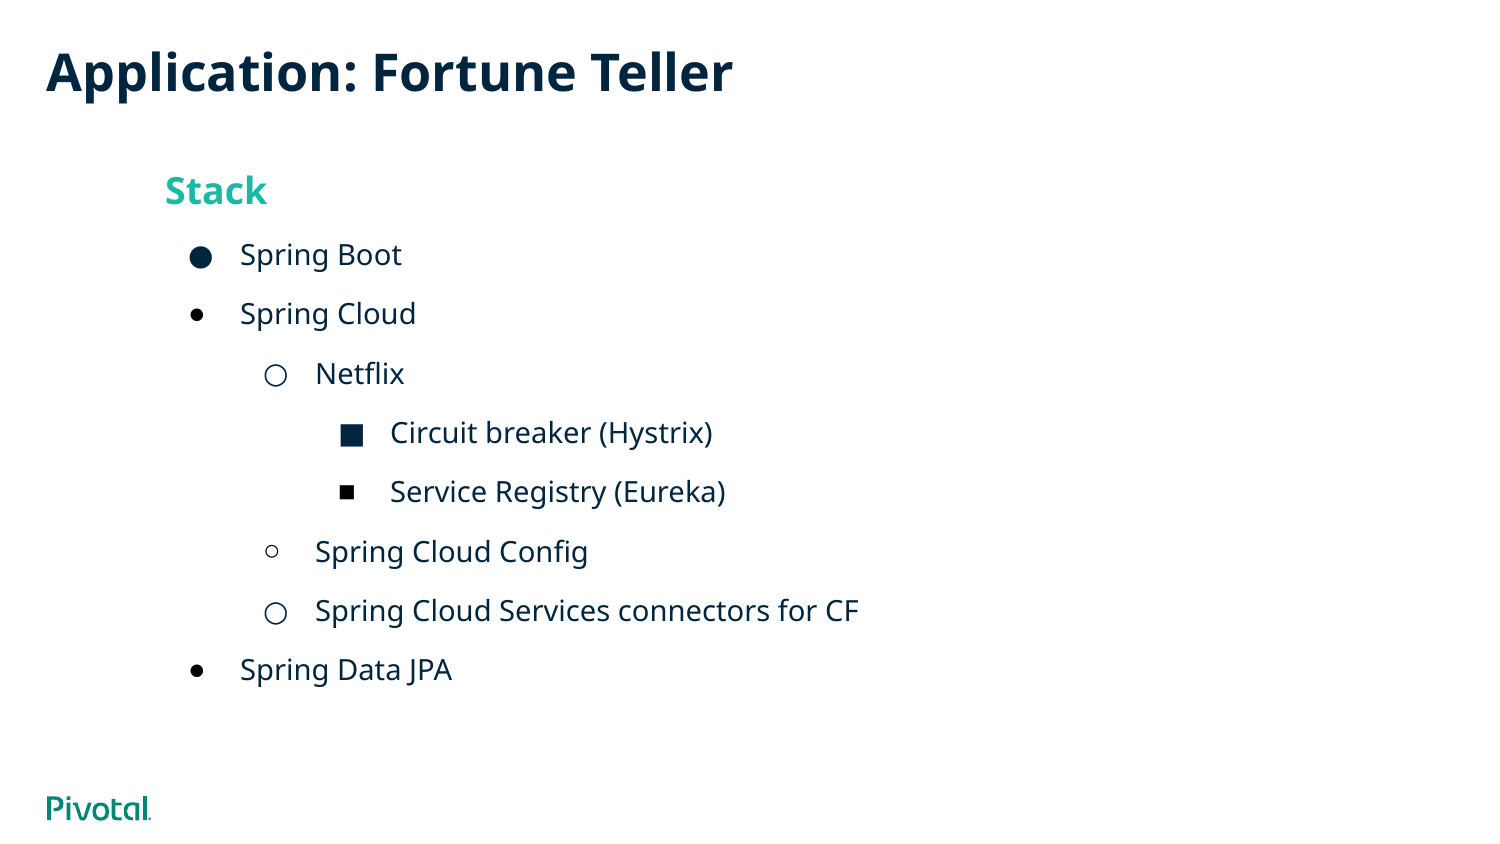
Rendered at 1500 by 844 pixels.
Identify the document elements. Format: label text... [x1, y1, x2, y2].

list Stack Spring Boot Spring Cloud Netflix Circuit breaker (Hystrix) Service Registry (Eureka) Spring Cloud Config Spring Cloud Services connectors for CF Spring Data JPA [150, 147, 1354, 767]
title Application: Fortune Teller [31, 24, 1453, 90]
